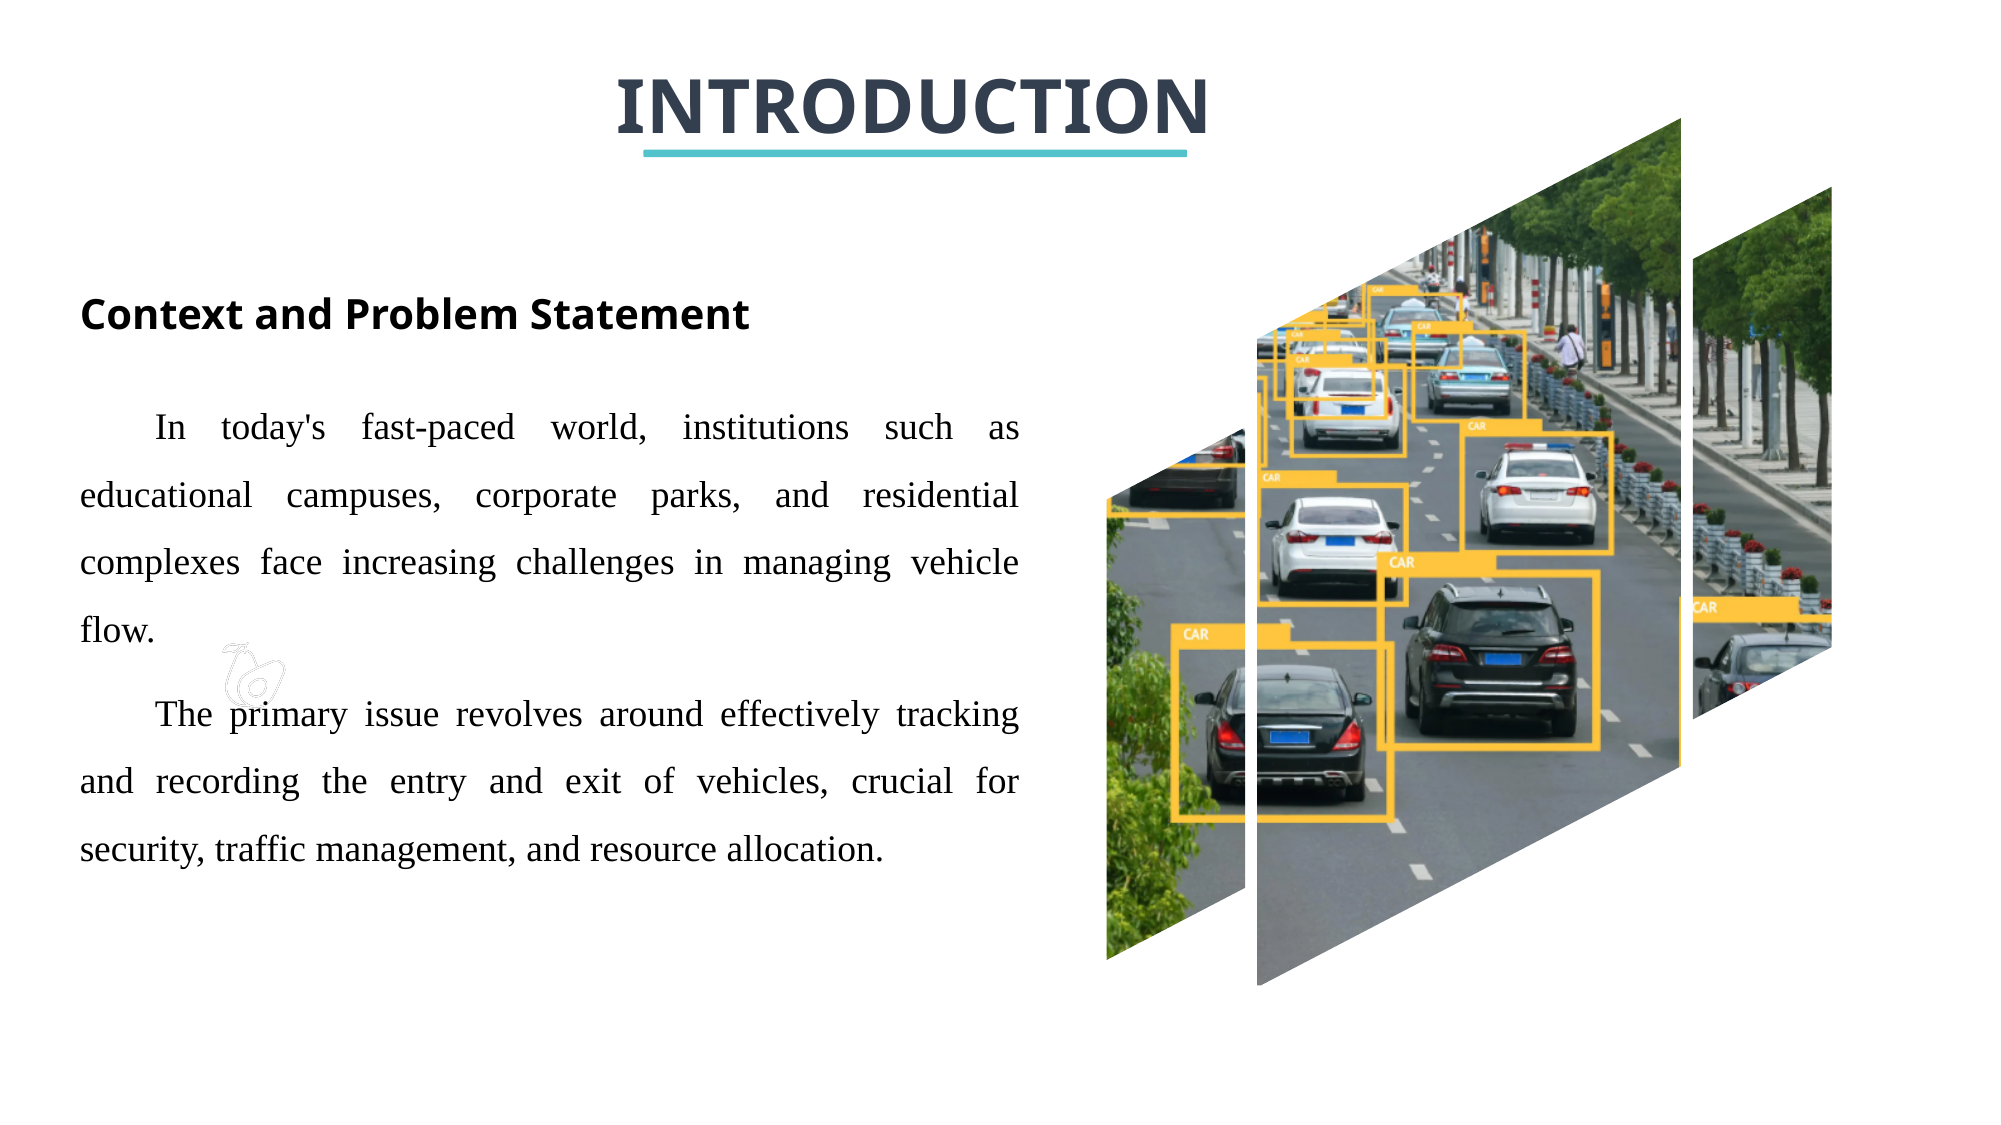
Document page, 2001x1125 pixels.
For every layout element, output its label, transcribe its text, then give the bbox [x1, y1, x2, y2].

text_box In today's fast-paced world, institutions such as educational campuses, corporate parks, and residential complexes face increasing challenges in managing vehicle flow. The primary issue revolves around effectively tracking and recording the entry and exit of vehicles, crucial for security, traffic management, and resource allocation. [65, 372, 1036, 877]
text_box INTRODUCTION [601, 51, 1229, 157]
text_box [642, 148, 1106, 159]
picture [217, 638, 293, 714]
text_box Context and Problem Statement [64, 280, 1065, 346]
picture [1106, 118, 1832, 986]
